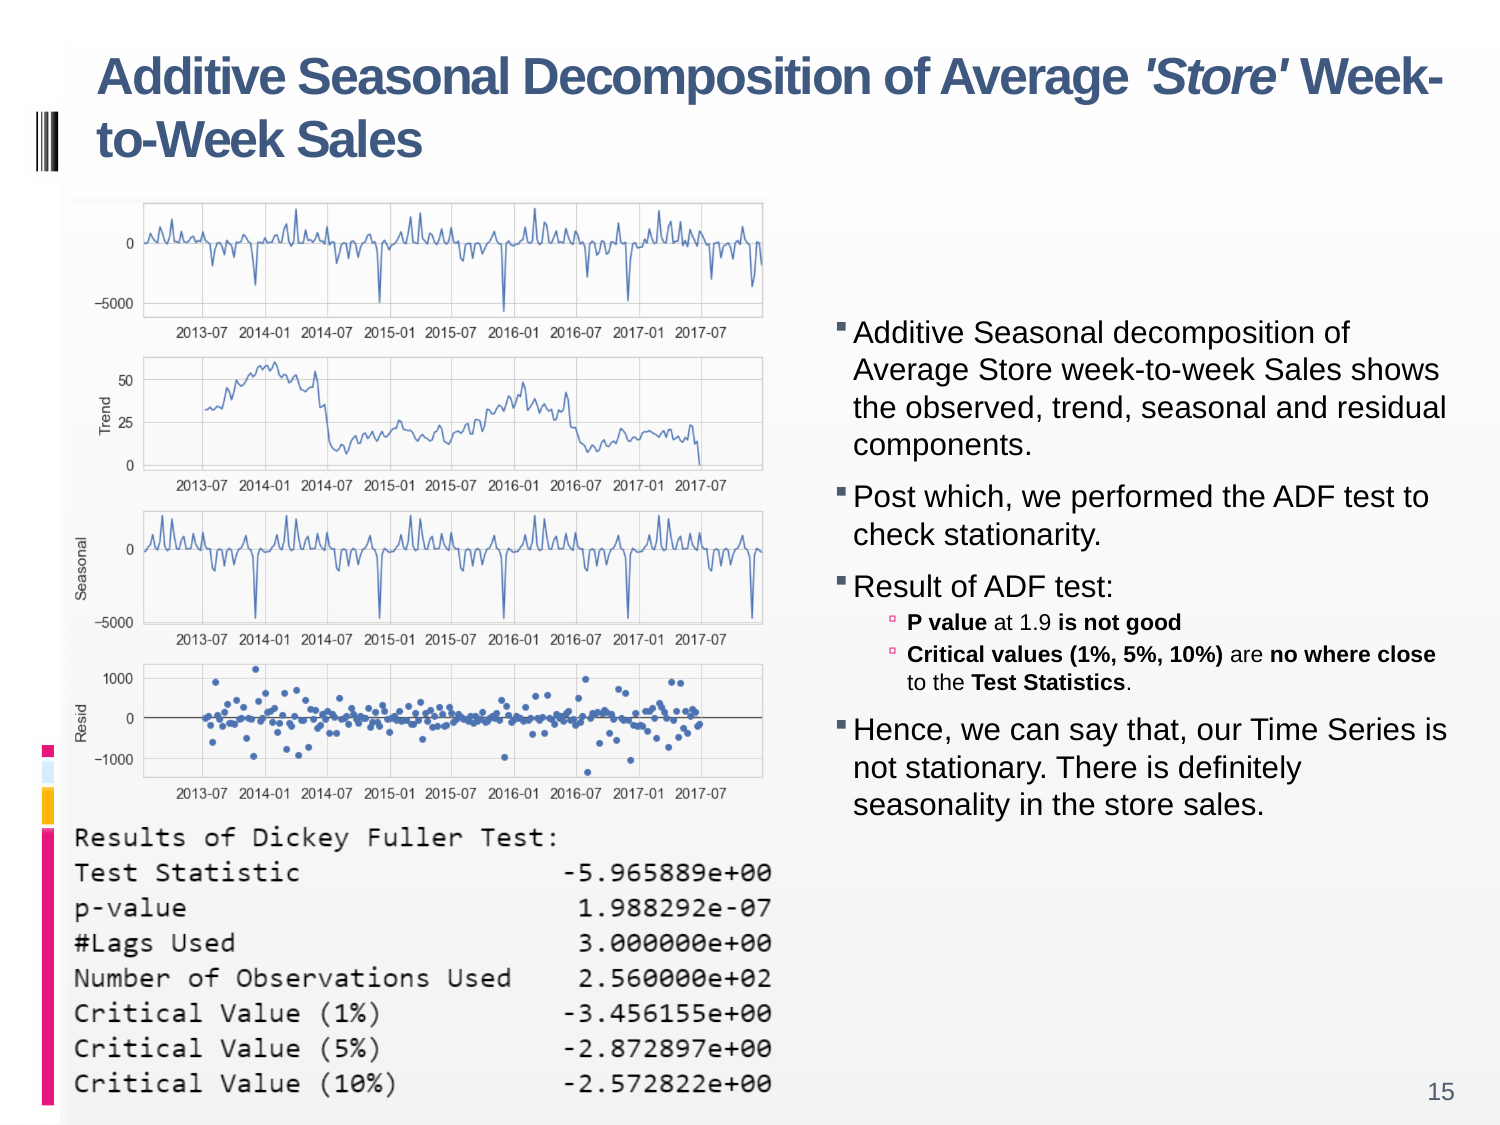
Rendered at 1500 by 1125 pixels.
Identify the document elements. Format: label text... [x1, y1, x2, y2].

picture [69, 198, 771, 803]
picture [69, 819, 786, 1105]
title Additive Seasonal Decomposition of Average 'Store' Week-to-Week Sales [82, 35, 1477, 186]
list Additive Seasonal decomposition of Average Store week-to-week Sales shows the observed, trend, seasonal and residual components. Post which, we performed the ADF test to check stationarity. Result of ADF test: P value at 1.9 is not good Critical values (1%, 5%, 10%) are no where close to the Test Statistics. Hence, we can say that, our Time Series is not stationary. There is definitely seasonality in the store sales. [808, 304, 1465, 879]
slide_number 15 [1412, 1052, 1488, 1113]
